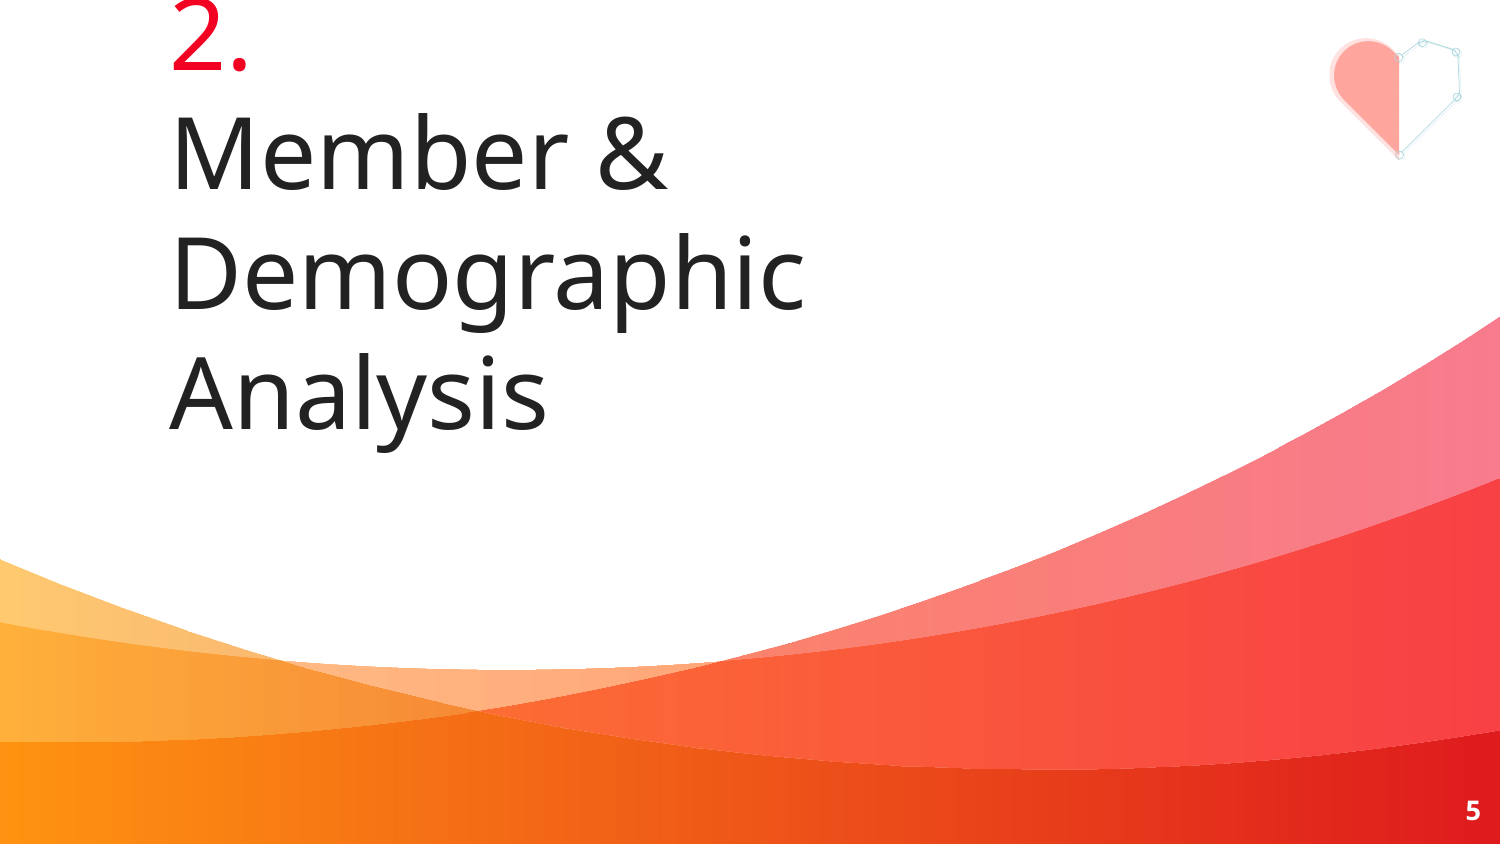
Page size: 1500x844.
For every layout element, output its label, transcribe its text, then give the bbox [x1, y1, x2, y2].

picture [1329, 38, 1463, 160]
title 2. Member & Demographic Analysis [169, 259, 1211, 450]
slide_number ‹#› [1391, 779, 1482, 844]
